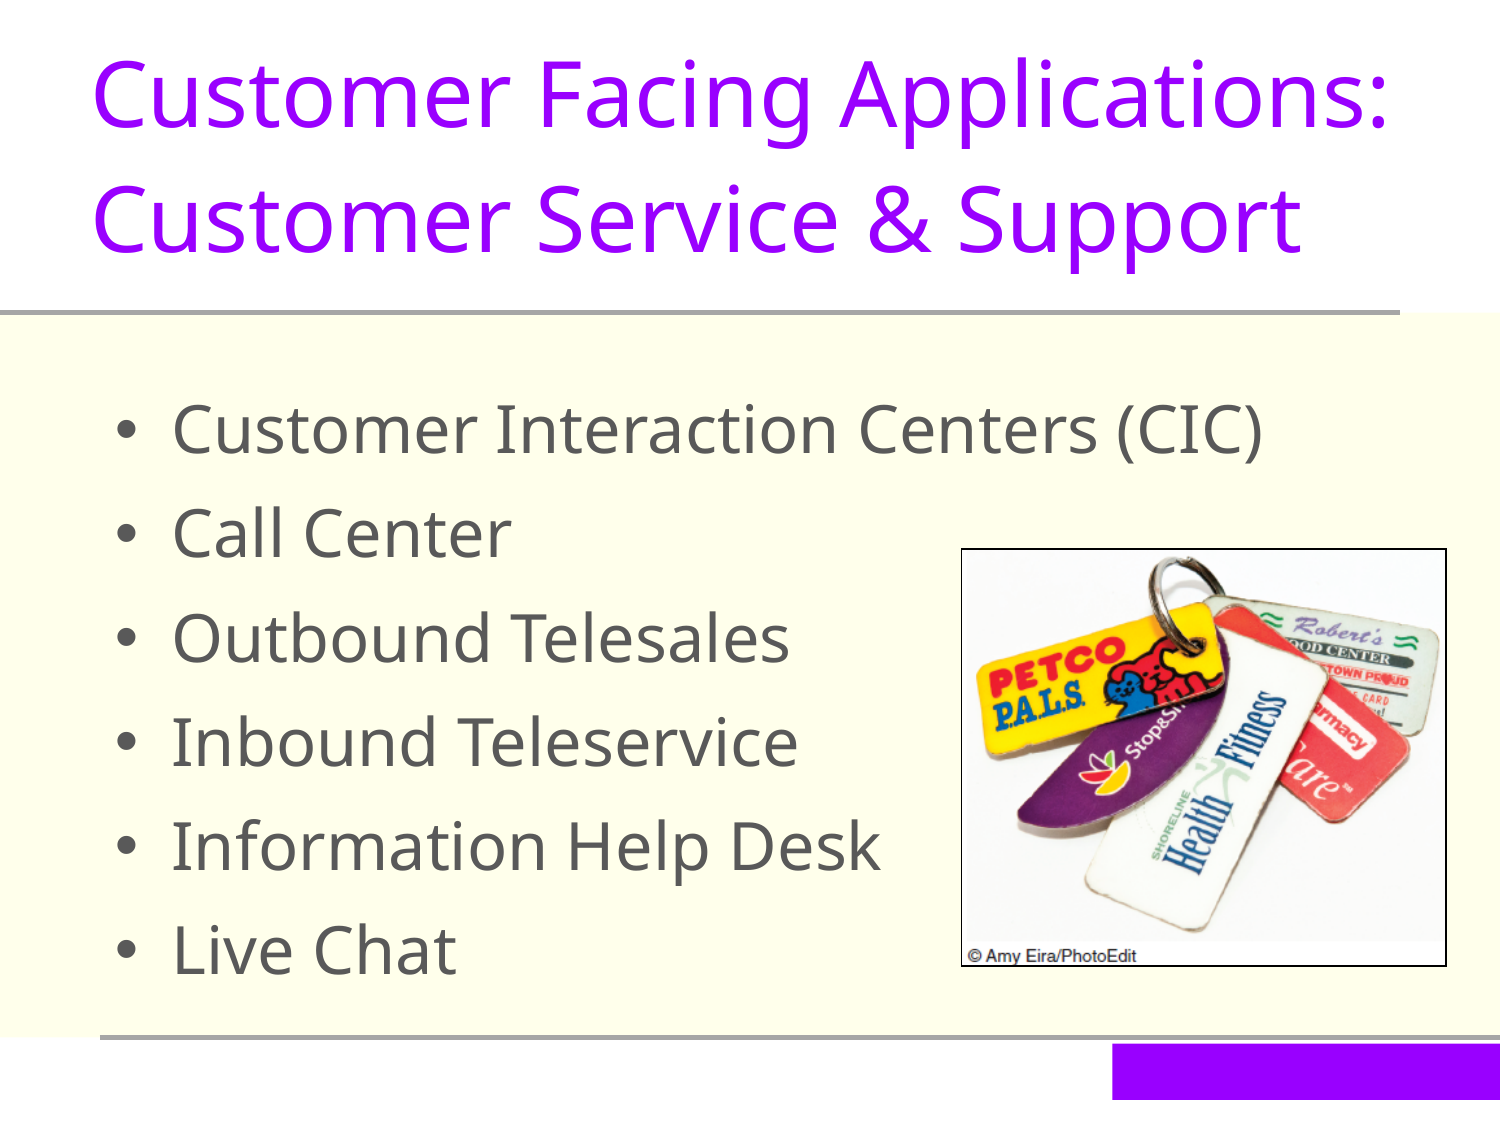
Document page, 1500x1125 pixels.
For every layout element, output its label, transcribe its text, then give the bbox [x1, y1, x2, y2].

list Customer Interaction Centers (CIC) Call Center Outbound Telesales Inbound Teleservice Information Help Desk Live Chat [99, 375, 1413, 1025]
subtitle Customer Facing Applications: Customer Service & Support [75, 12, 1413, 288]
picture [962, 549, 1446, 966]
